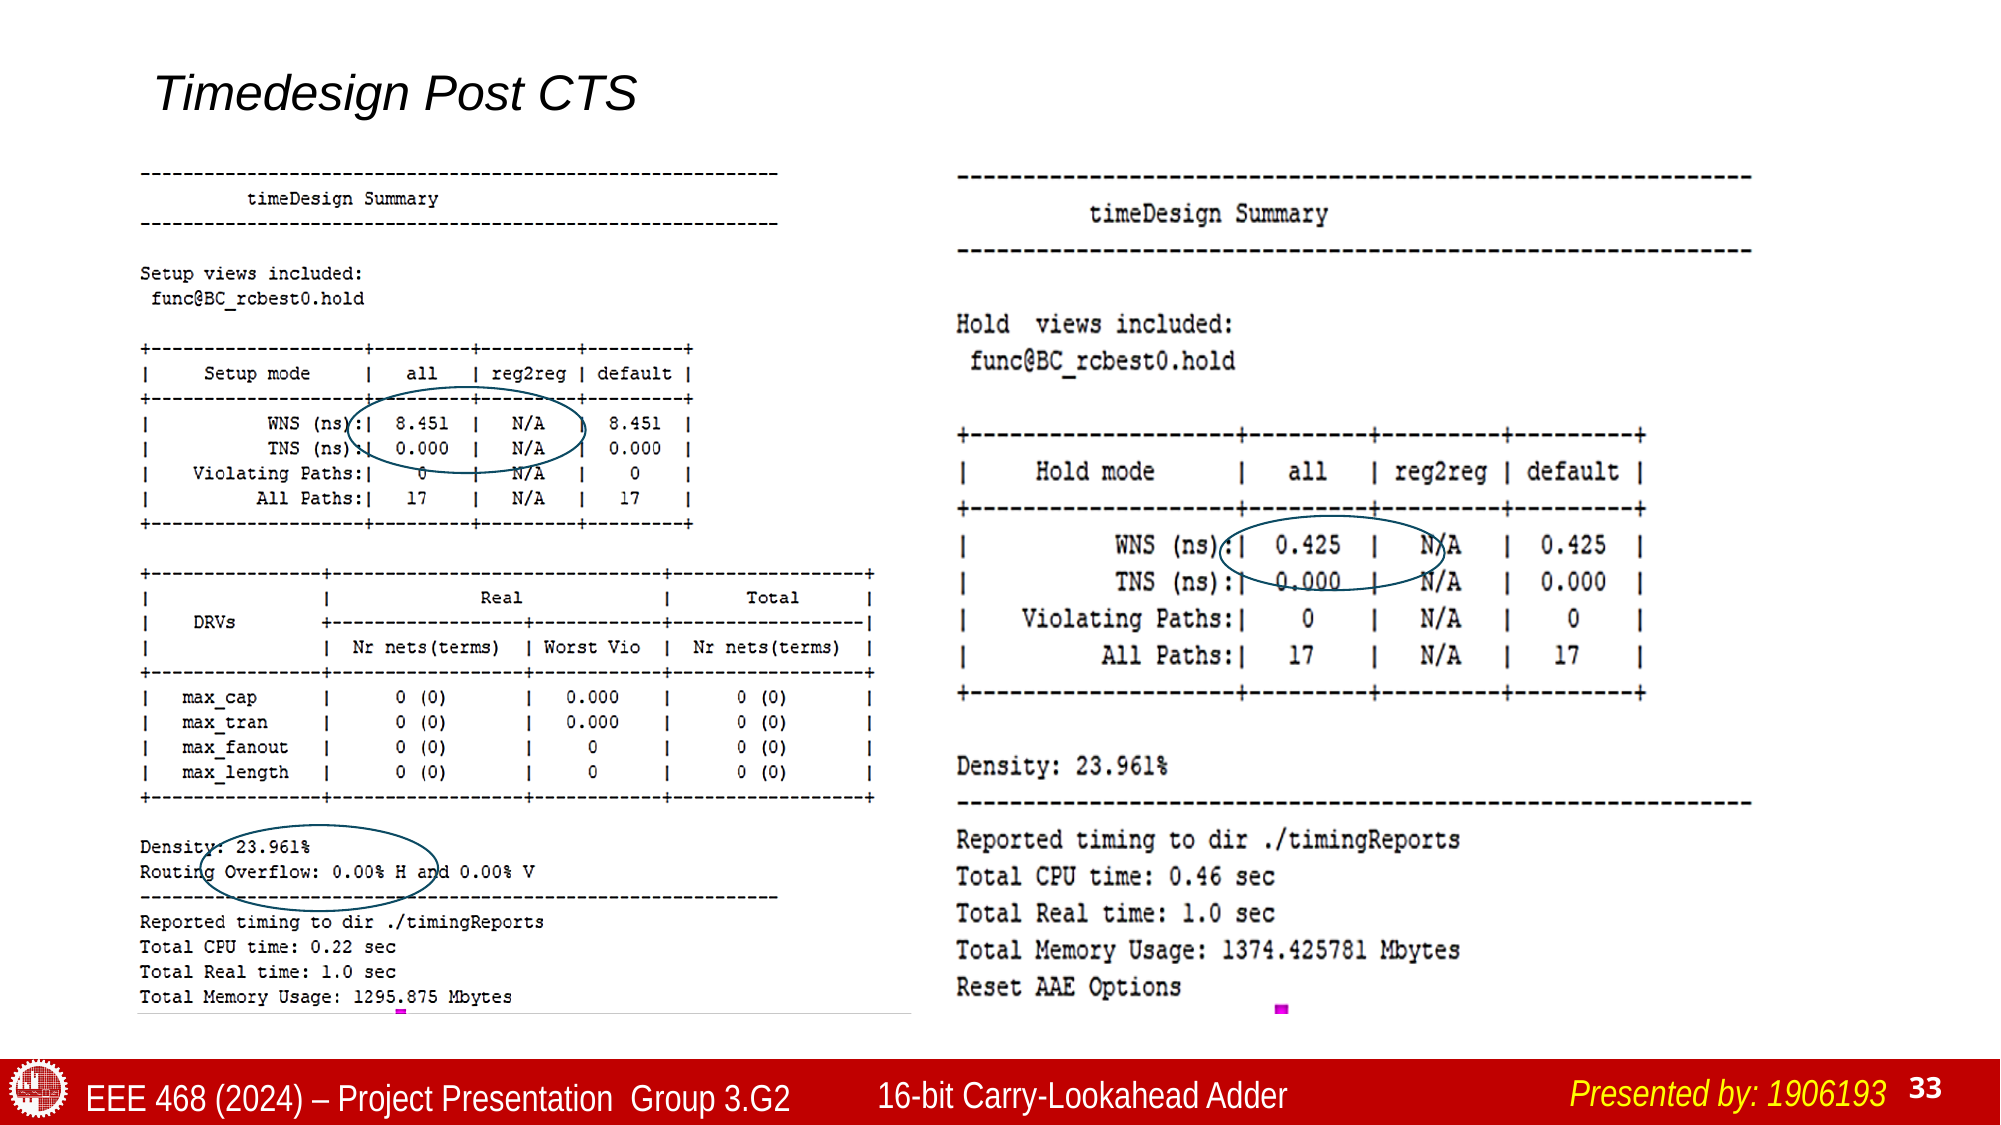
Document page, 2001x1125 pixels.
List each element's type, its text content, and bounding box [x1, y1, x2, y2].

slide_number 33 [1902, 1066, 1958, 1118]
text_box Timedesign Post CTS [137, 53, 1863, 1014]
text_box Presented by: 1906193 [1554, 1061, 1902, 1122]
picture [8, 1059, 71, 1118]
picture [137, 167, 912, 1014]
slide_number EEE 468 (2024) – Project Presentation Group 3.G2 [70, 1066, 862, 1125]
picture [953, 167, 2000, 1014]
footer 16-bit Carry-Lookahead Adder [862, 1063, 1499, 1125]
